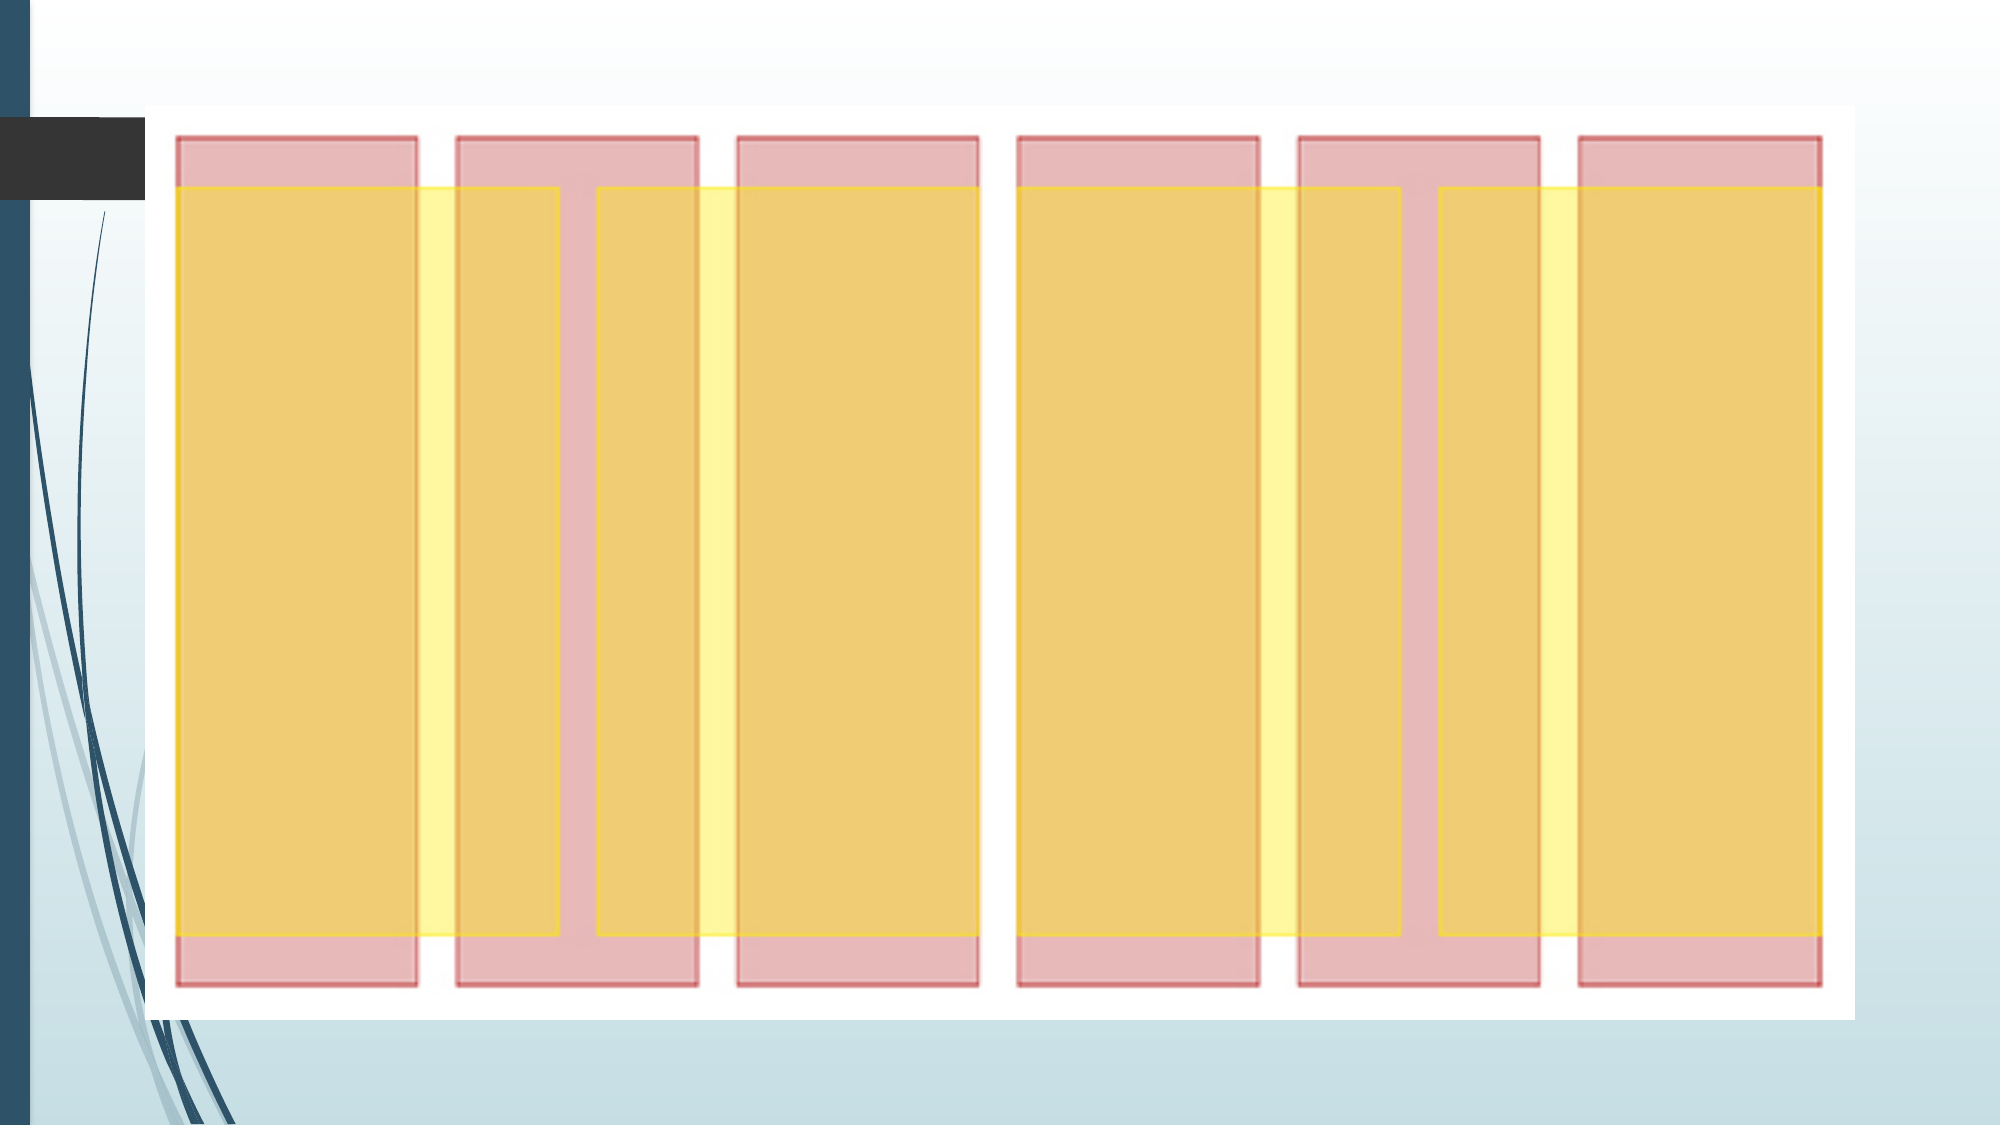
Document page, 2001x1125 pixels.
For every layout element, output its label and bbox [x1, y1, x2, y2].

list [145, 105, 1855, 1020]
